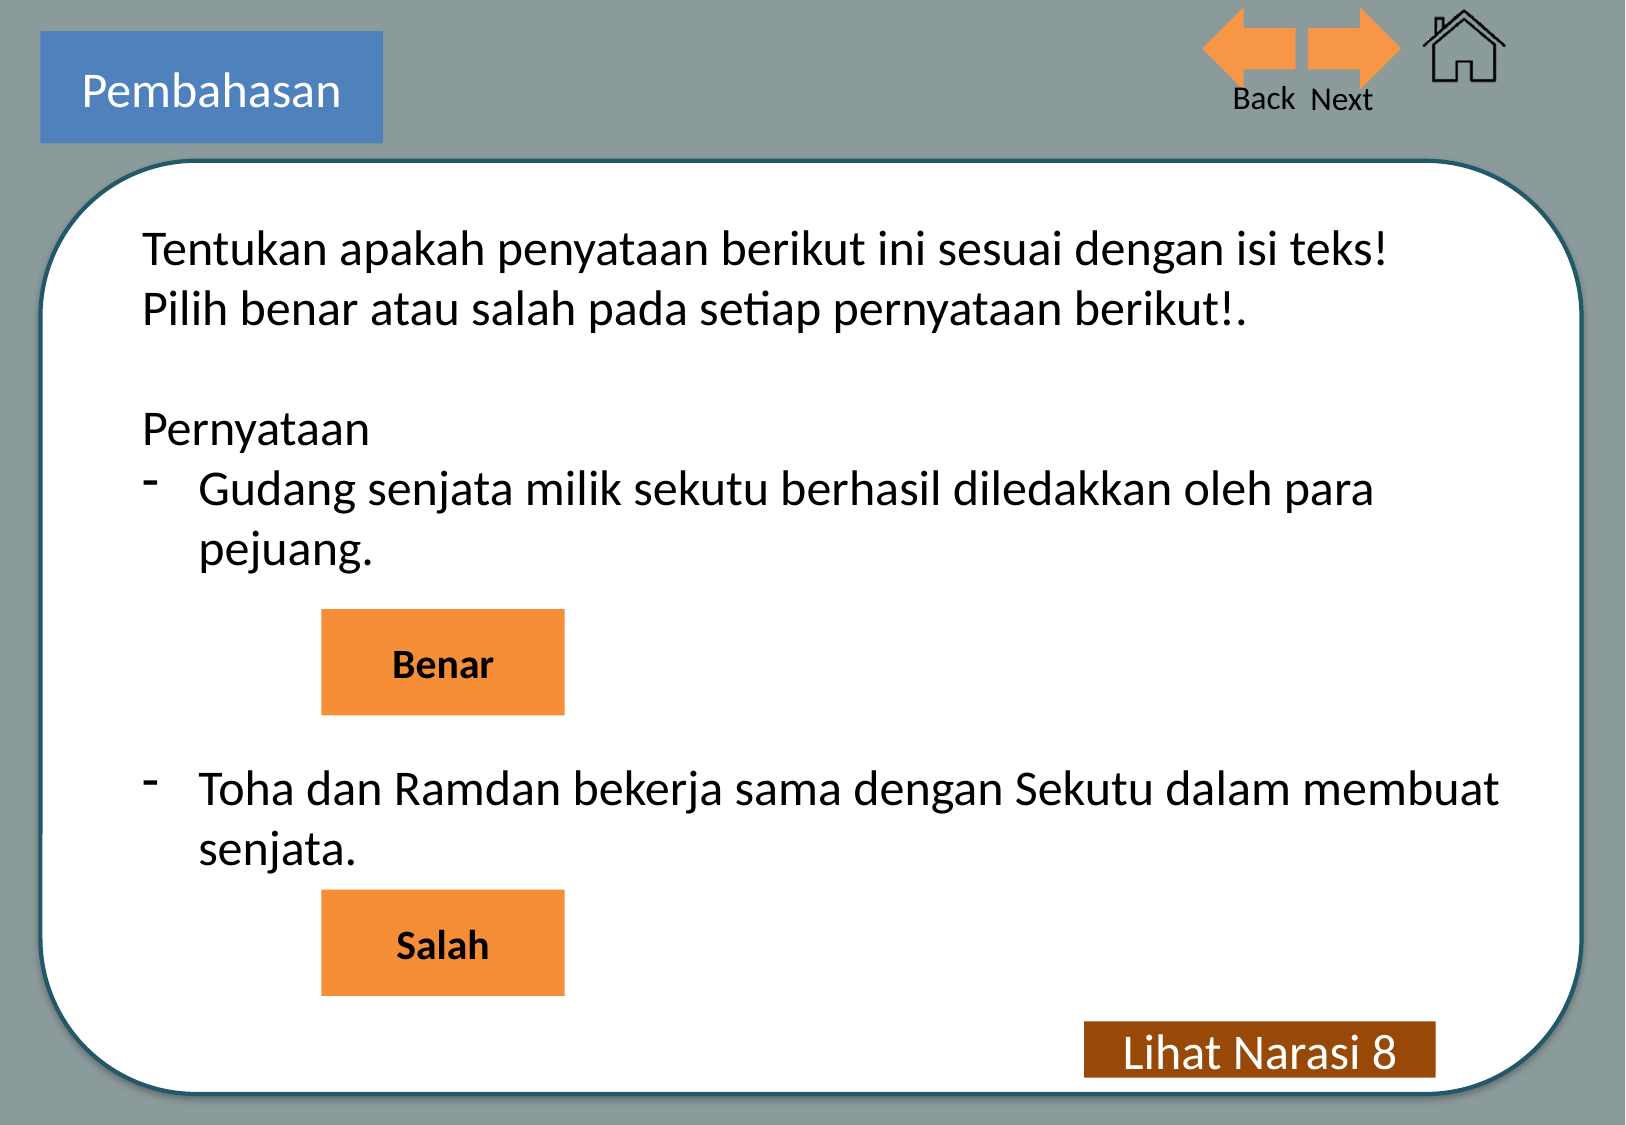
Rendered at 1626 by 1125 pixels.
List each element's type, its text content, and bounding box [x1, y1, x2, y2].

text_box Pembahasan [38, 29, 385, 145]
text_box [38, 158, 1584, 1097]
text_box [1200, 5, 1298, 67]
text_box Benar [319, 607, 567, 717]
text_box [1099, 68, 1507, 126]
text_box [1305, 5, 1402, 67]
text_box Tentukan apakah penyataan berikut ini sesuai dengan isi teks! Pilih benar atau salah pada setiap pernyataan berikut!. Pernyataan Gudang senjata milik sekutu berhasil diledakkan oleh para pejuang. Toha dan Ramdan bekerja sama dengan Sekutu dalam membuat senjata. [127, 208, 1545, 883]
text_box Lihat Narasi 8 [1082, 1019, 1438, 1080]
text_box Salah [319, 888, 567, 998]
picture [0, 0, 1626, 1125]
